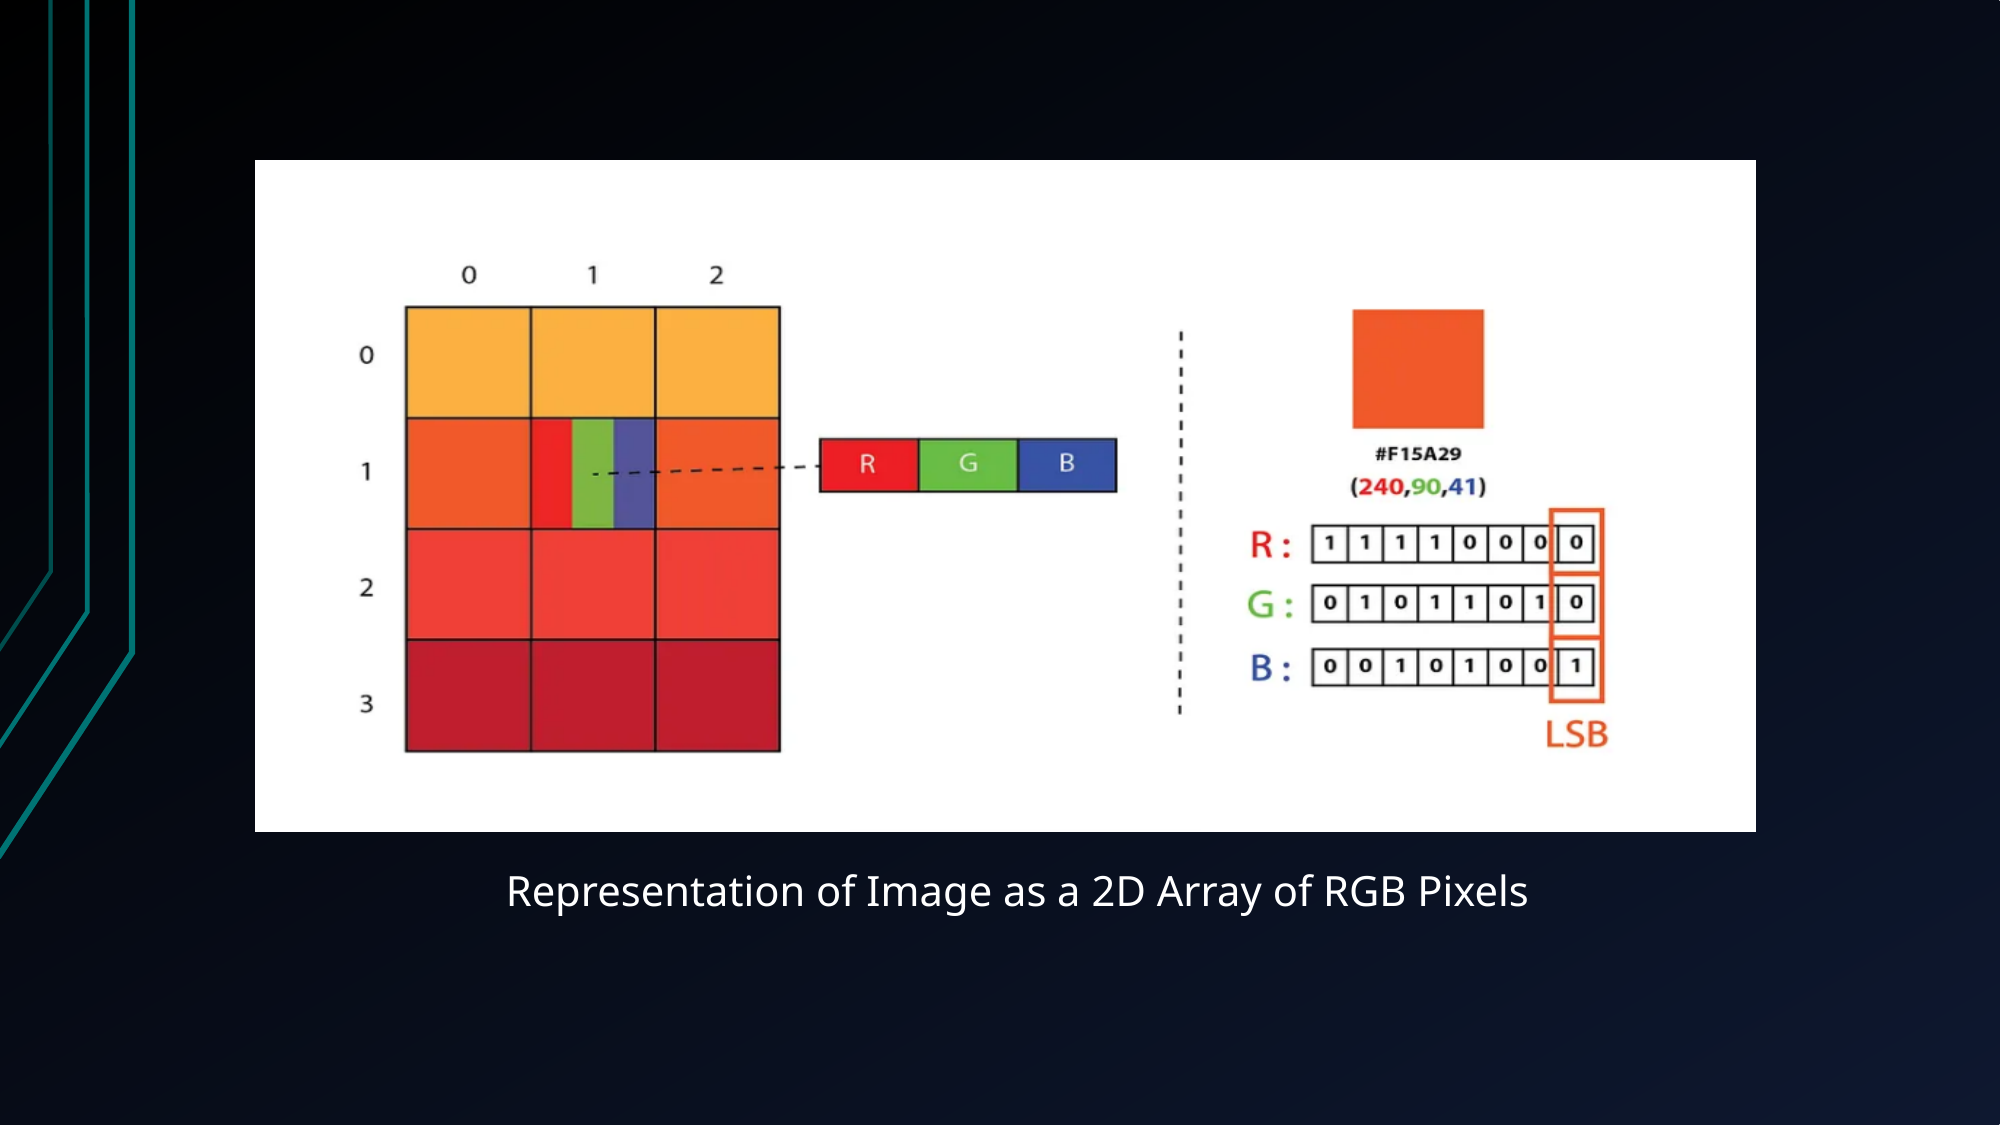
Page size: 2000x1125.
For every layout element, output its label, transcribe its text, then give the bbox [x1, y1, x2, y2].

picture [255, 160, 1756, 832]
text_box Representation of Image as a 2D Array of RGB Pixels [279, 857, 1756, 923]
